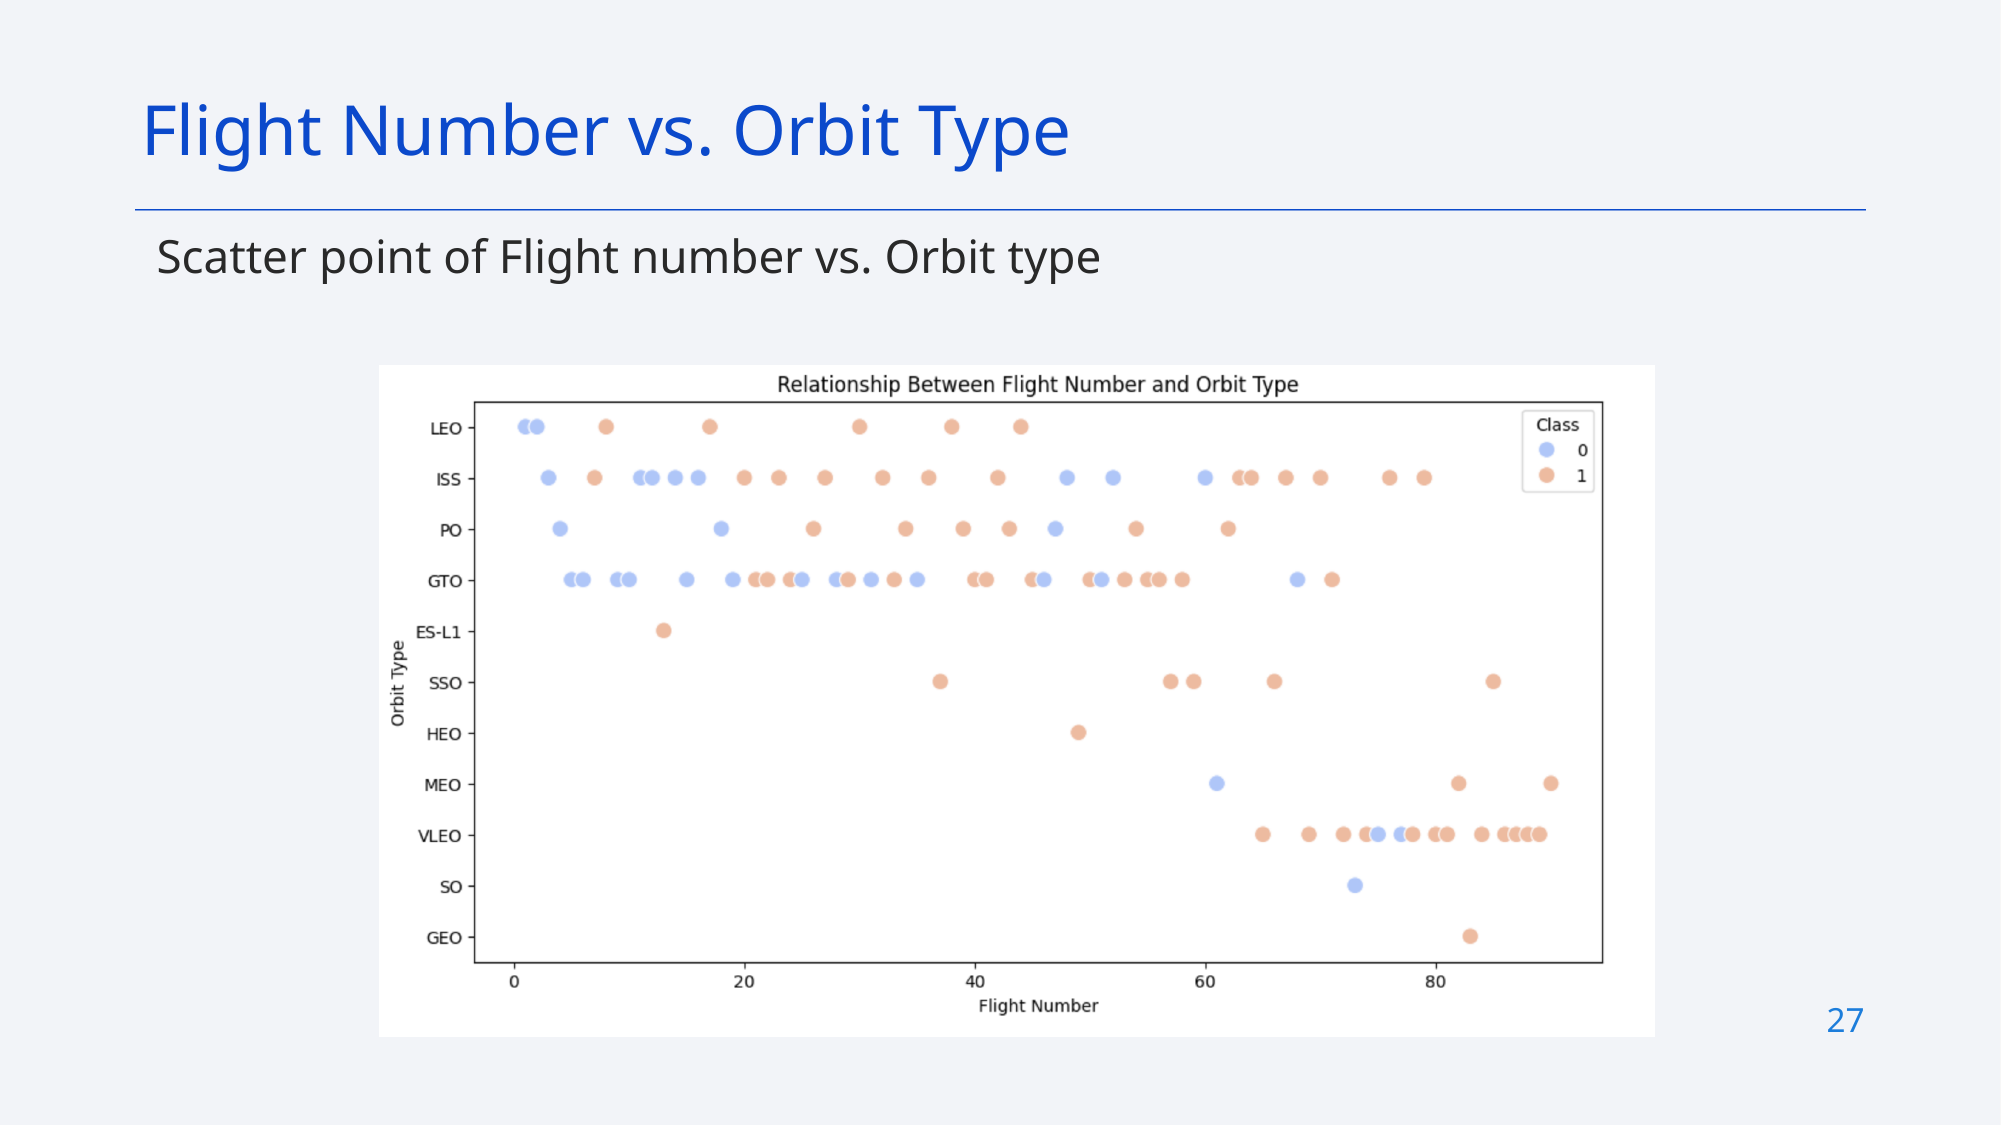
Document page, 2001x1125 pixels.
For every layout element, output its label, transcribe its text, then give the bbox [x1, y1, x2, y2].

text_box Flight Number vs. Orbit Type [126, 88, 1852, 179]
picture [0, 0, 2001, 1125]
list Scatter point of Flight number vs. Orbit type [141, 220, 1566, 328]
slide_number 27 [1429, 988, 1880, 1055]
